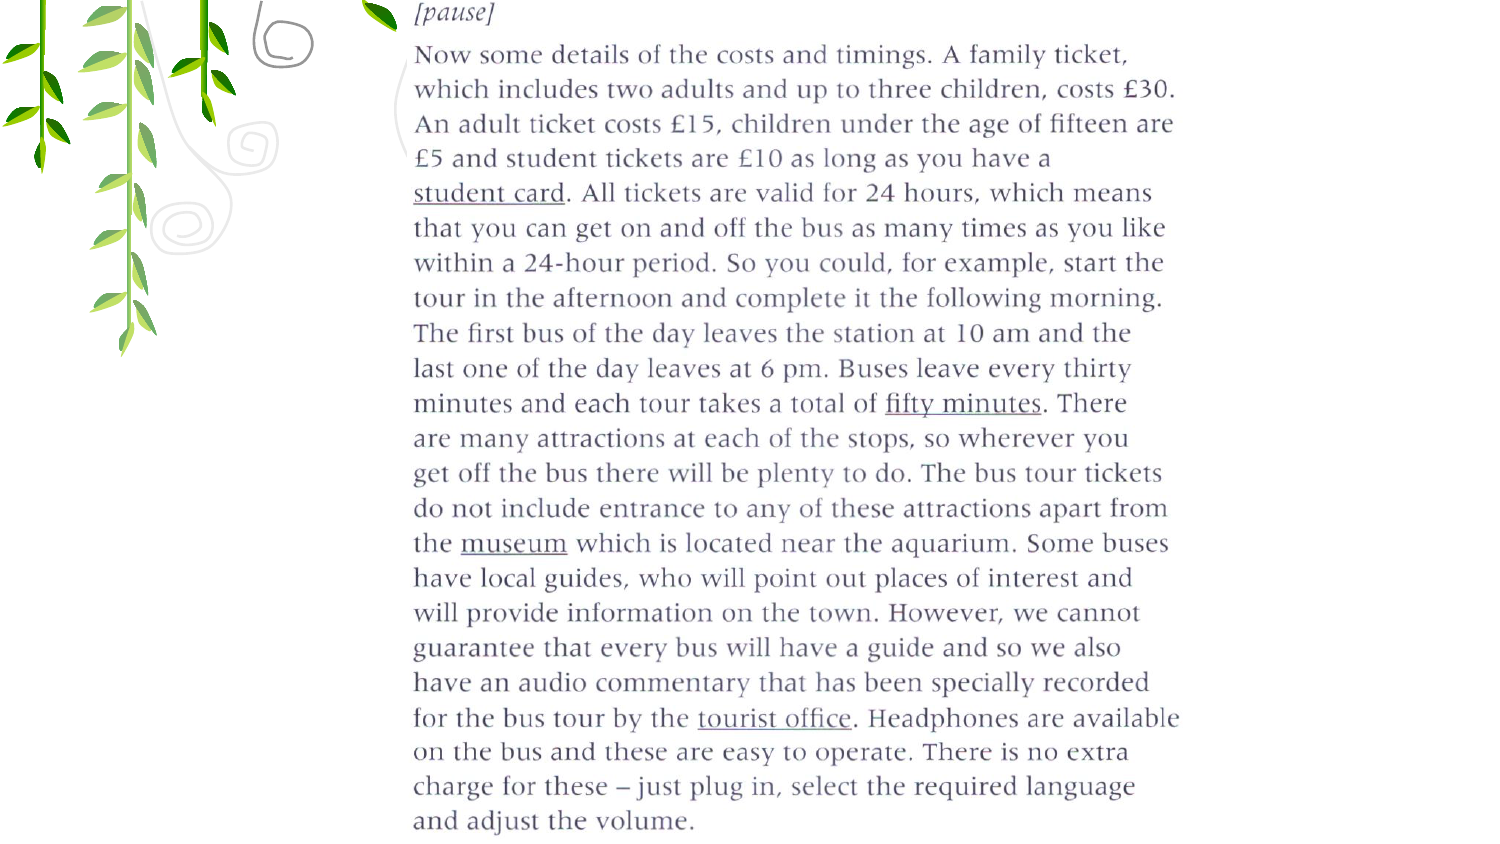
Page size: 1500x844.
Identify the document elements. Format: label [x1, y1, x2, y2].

picture [407, 0, 1205, 841]
